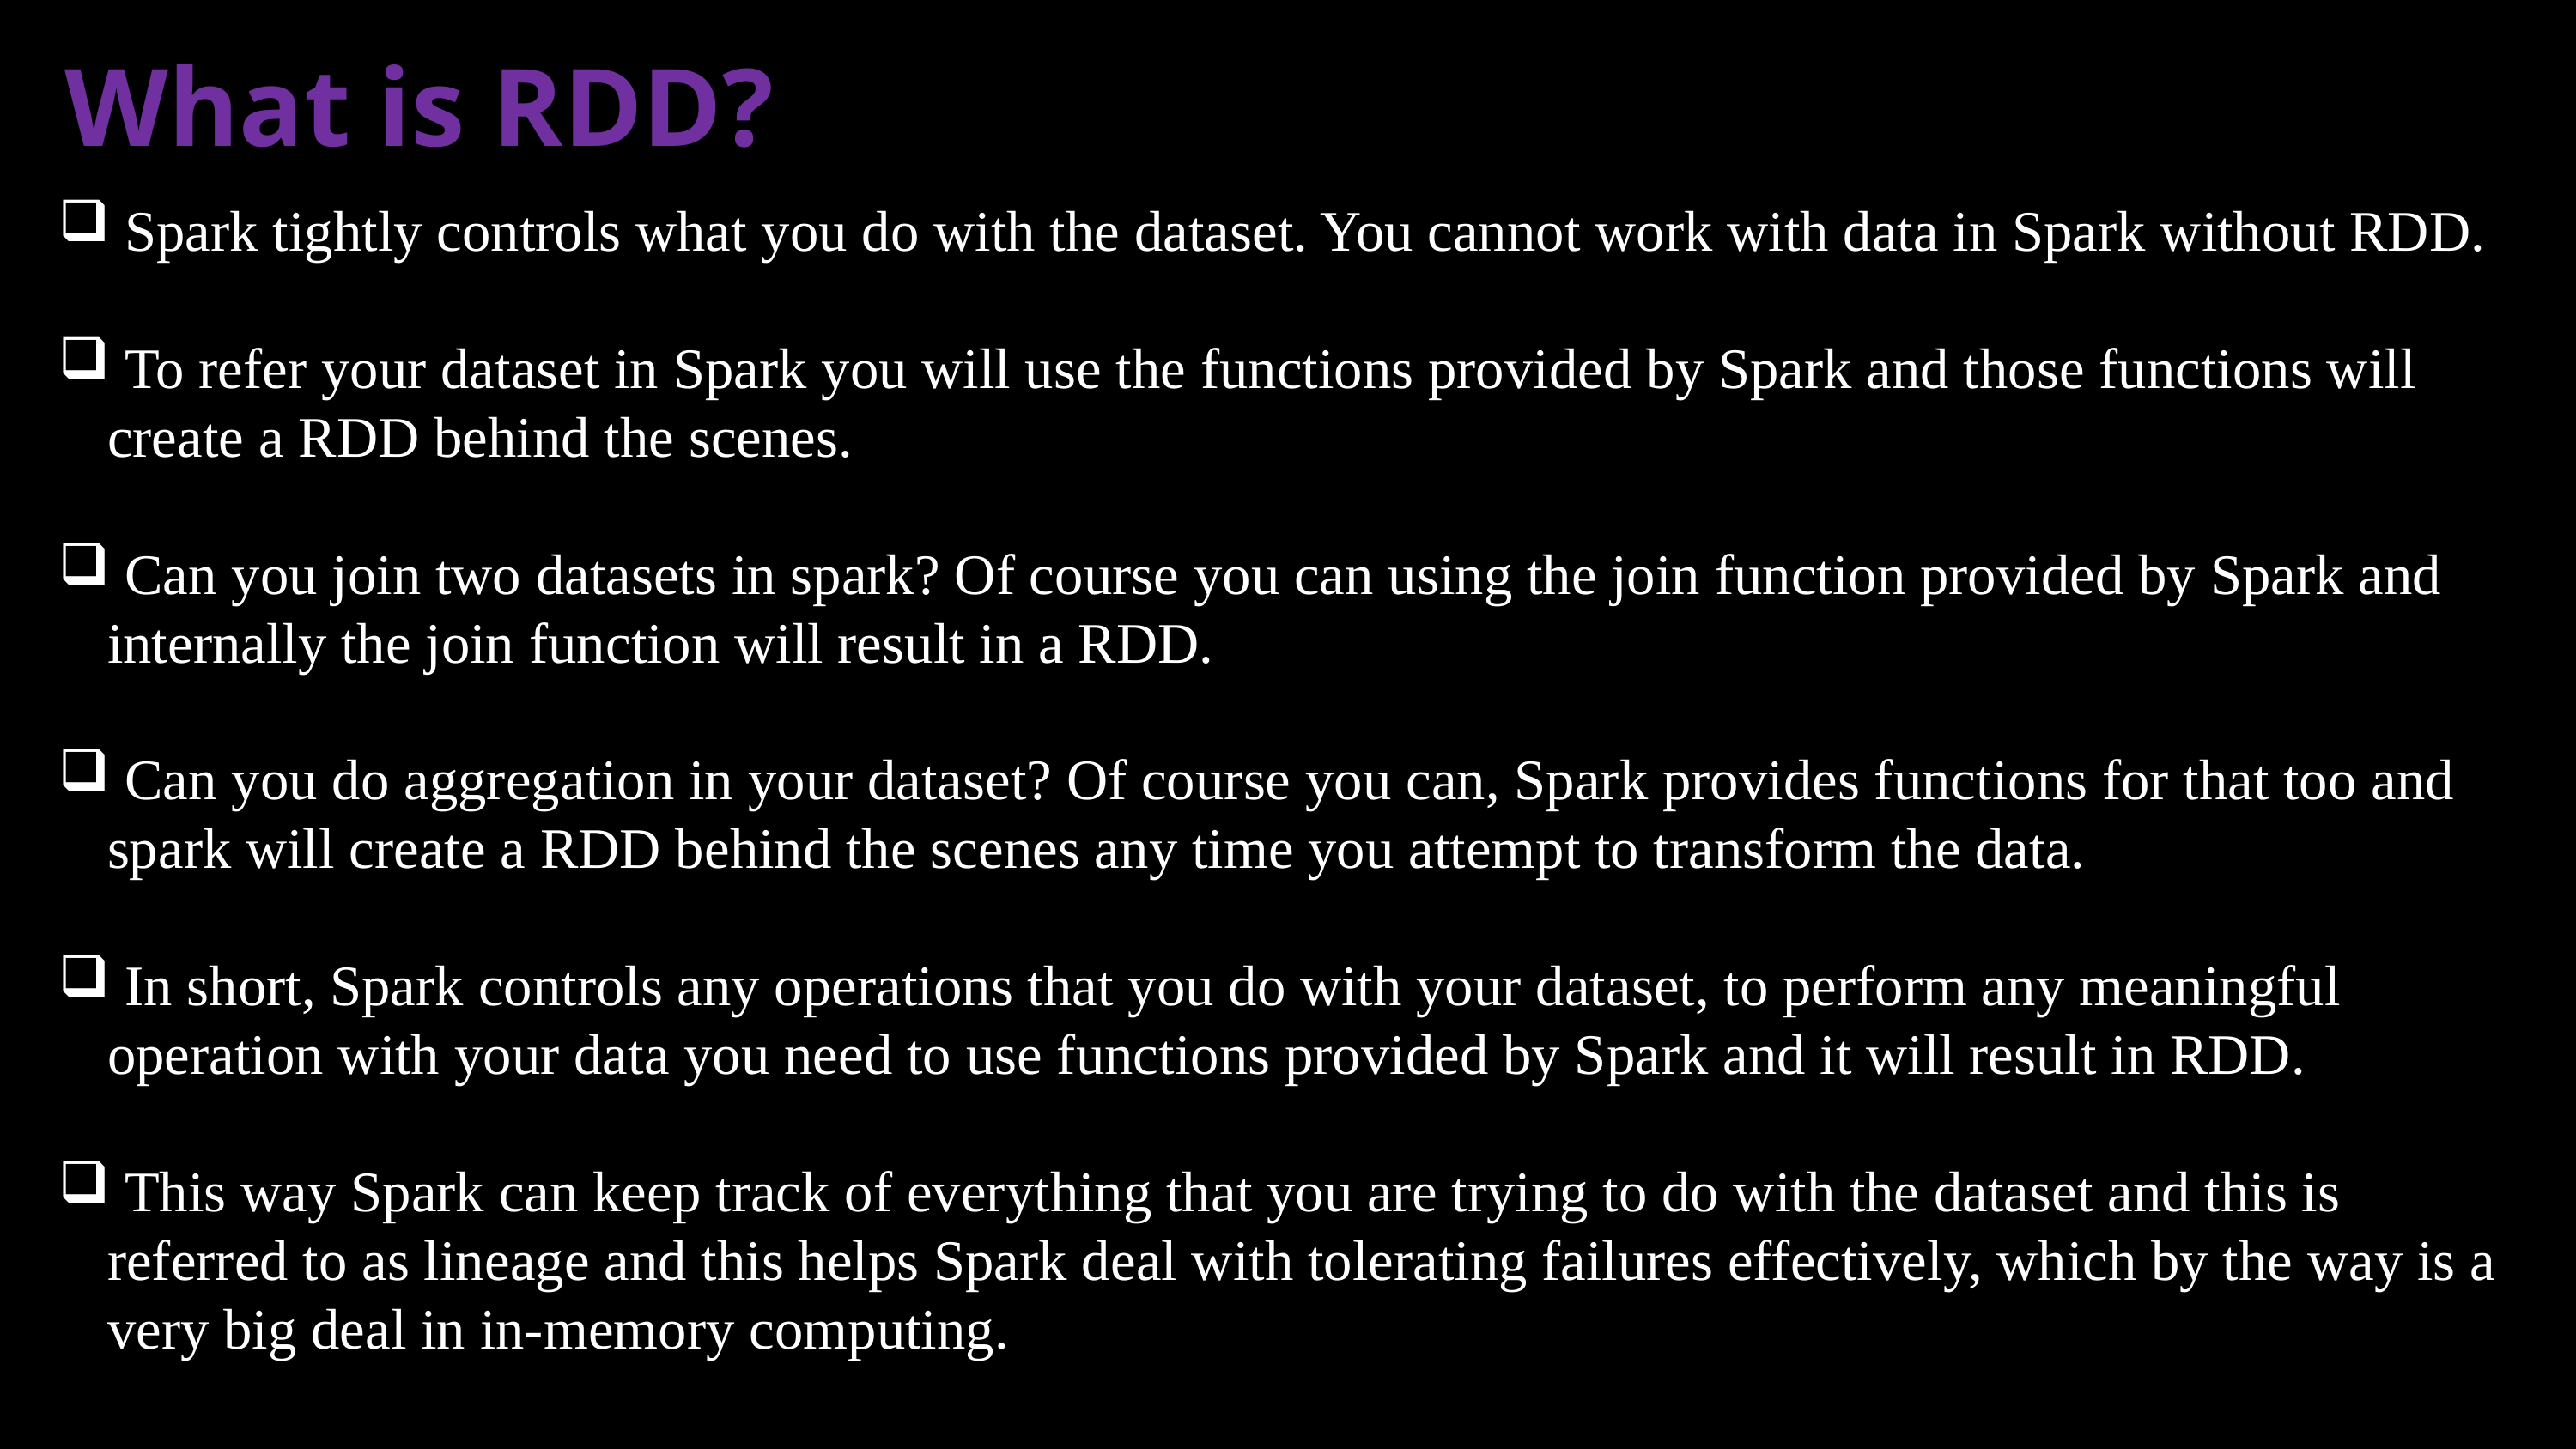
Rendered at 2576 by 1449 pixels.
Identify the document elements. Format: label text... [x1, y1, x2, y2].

text_box Spark tightly controls what you do with the dataset. You cannot work with data in Spark without RDD. To refer your dataset in Spark you will use the functions provided by Spark and those functions will create a RDD behind the scenes. Can you join two datasets in spark? Of course you can using the join function provided by Spark and internally the join function will result in a RDD. Can you do aggregation in your dataset? Of course you can, Spark provides functions for that too and spark will create a RDD behind the scenes any time you attempt to transform the data. In short, Spark controls any operations that you do with your dataset, to perform any meaningful operation with your data you need to use functions provided by Spark and it will result in RDD. This way Spark can keep track of everything that you are trying to do with the dataset and this is referred to as lineage and this helps Spark deal with tolerating failures effectively, which by the way is a very big deal in in-memory computing. [46, 187, 2524, 1367]
title What is RDD? [0, 0, 902, 208]
